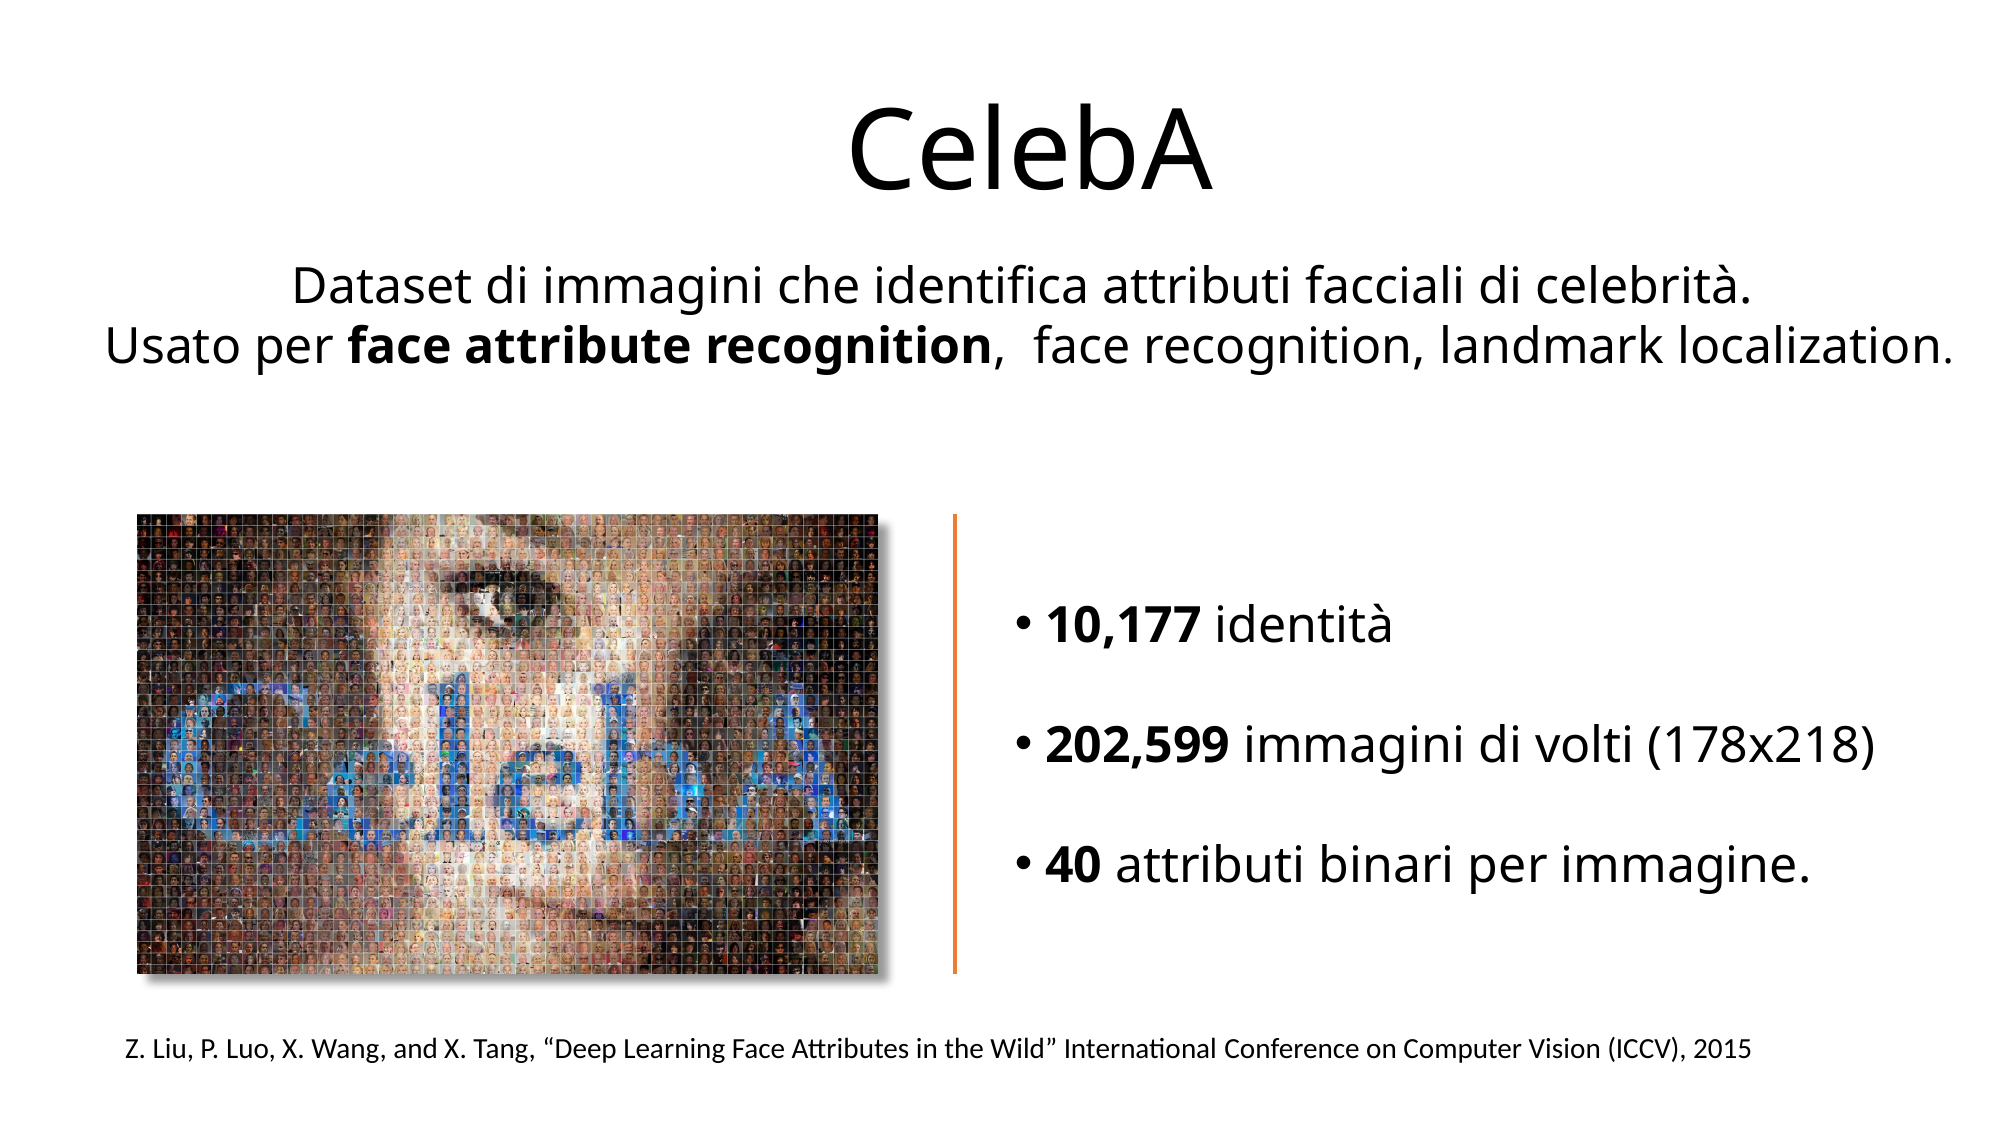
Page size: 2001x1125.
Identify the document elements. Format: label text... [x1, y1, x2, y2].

title CelebA [166, 44, 1892, 245]
text_box Z. Liu, P. Luo, X. Wang, and X. Tang, “Deep Learning Face Attributes in the Wild” International Conference on Computer Vision (ICCV), 2015 [110, 1017, 1834, 1072]
picture [137, 514, 878, 974]
text_box Dataset di immagini che identifica attributi facciali di celebrità. Usato per face attribute recognition, face recognition, landmark localization. [70, 245, 1989, 381]
text_box 10,177 identità 202,599 immagini di volti (178x218) 40 attributi binari per immagine. [999, 584, 1944, 900]
